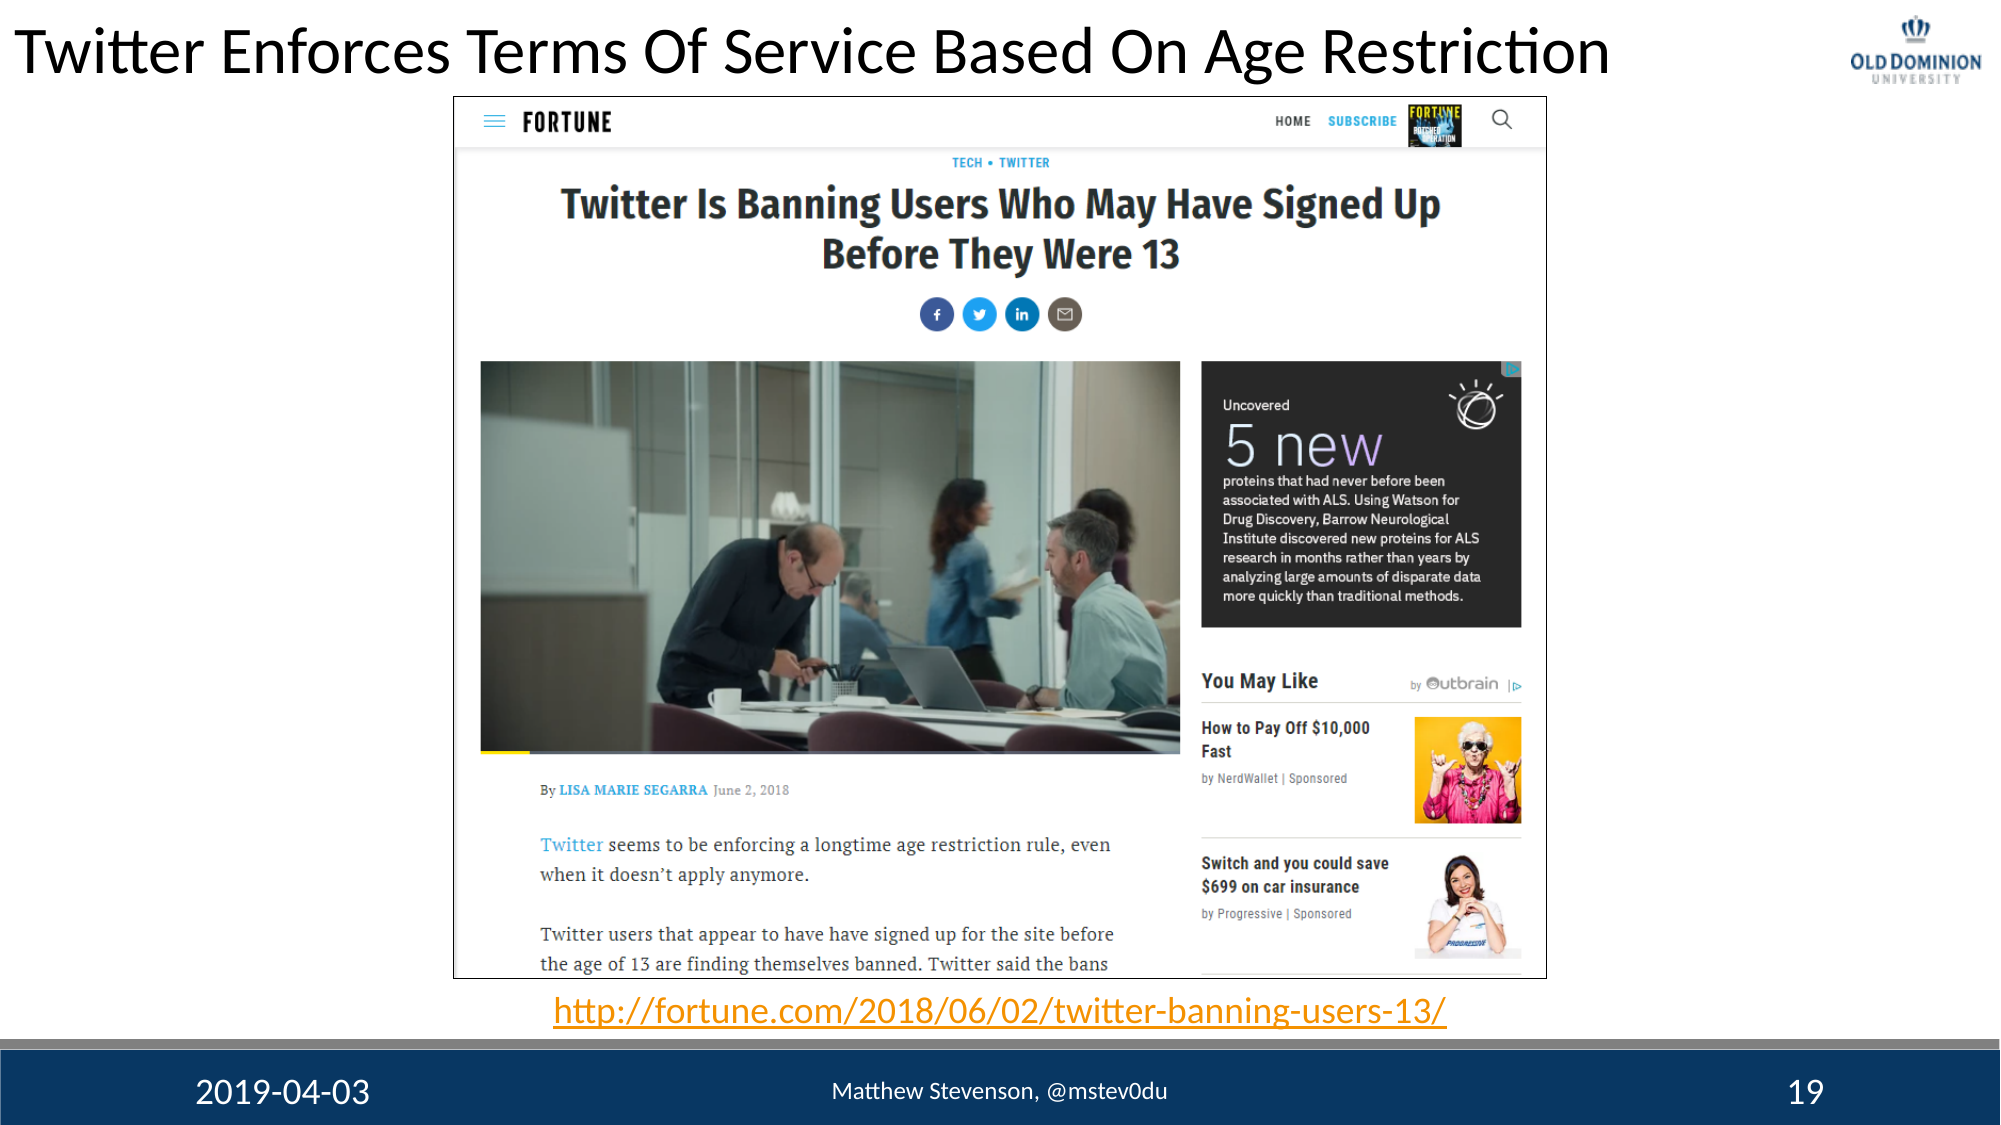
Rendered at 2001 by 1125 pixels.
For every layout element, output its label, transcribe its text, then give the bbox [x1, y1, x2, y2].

slide_number 19 [1624, 1059, 1840, 1120]
footer Matthew Stevenson, @mstev0du [604, 1059, 1396, 1120]
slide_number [180, 1059, 586, 1120]
picture [1851, 15, 1982, 84]
picture [453, 95, 1547, 980]
text_box http://fortune.com/2018/06/02/twitter-banning-users-13/ [0, 978, 2000, 1039]
text_box Twitter Enforces Terms Of Service Based On Age Restriction [0, 0, 1840, 95]
